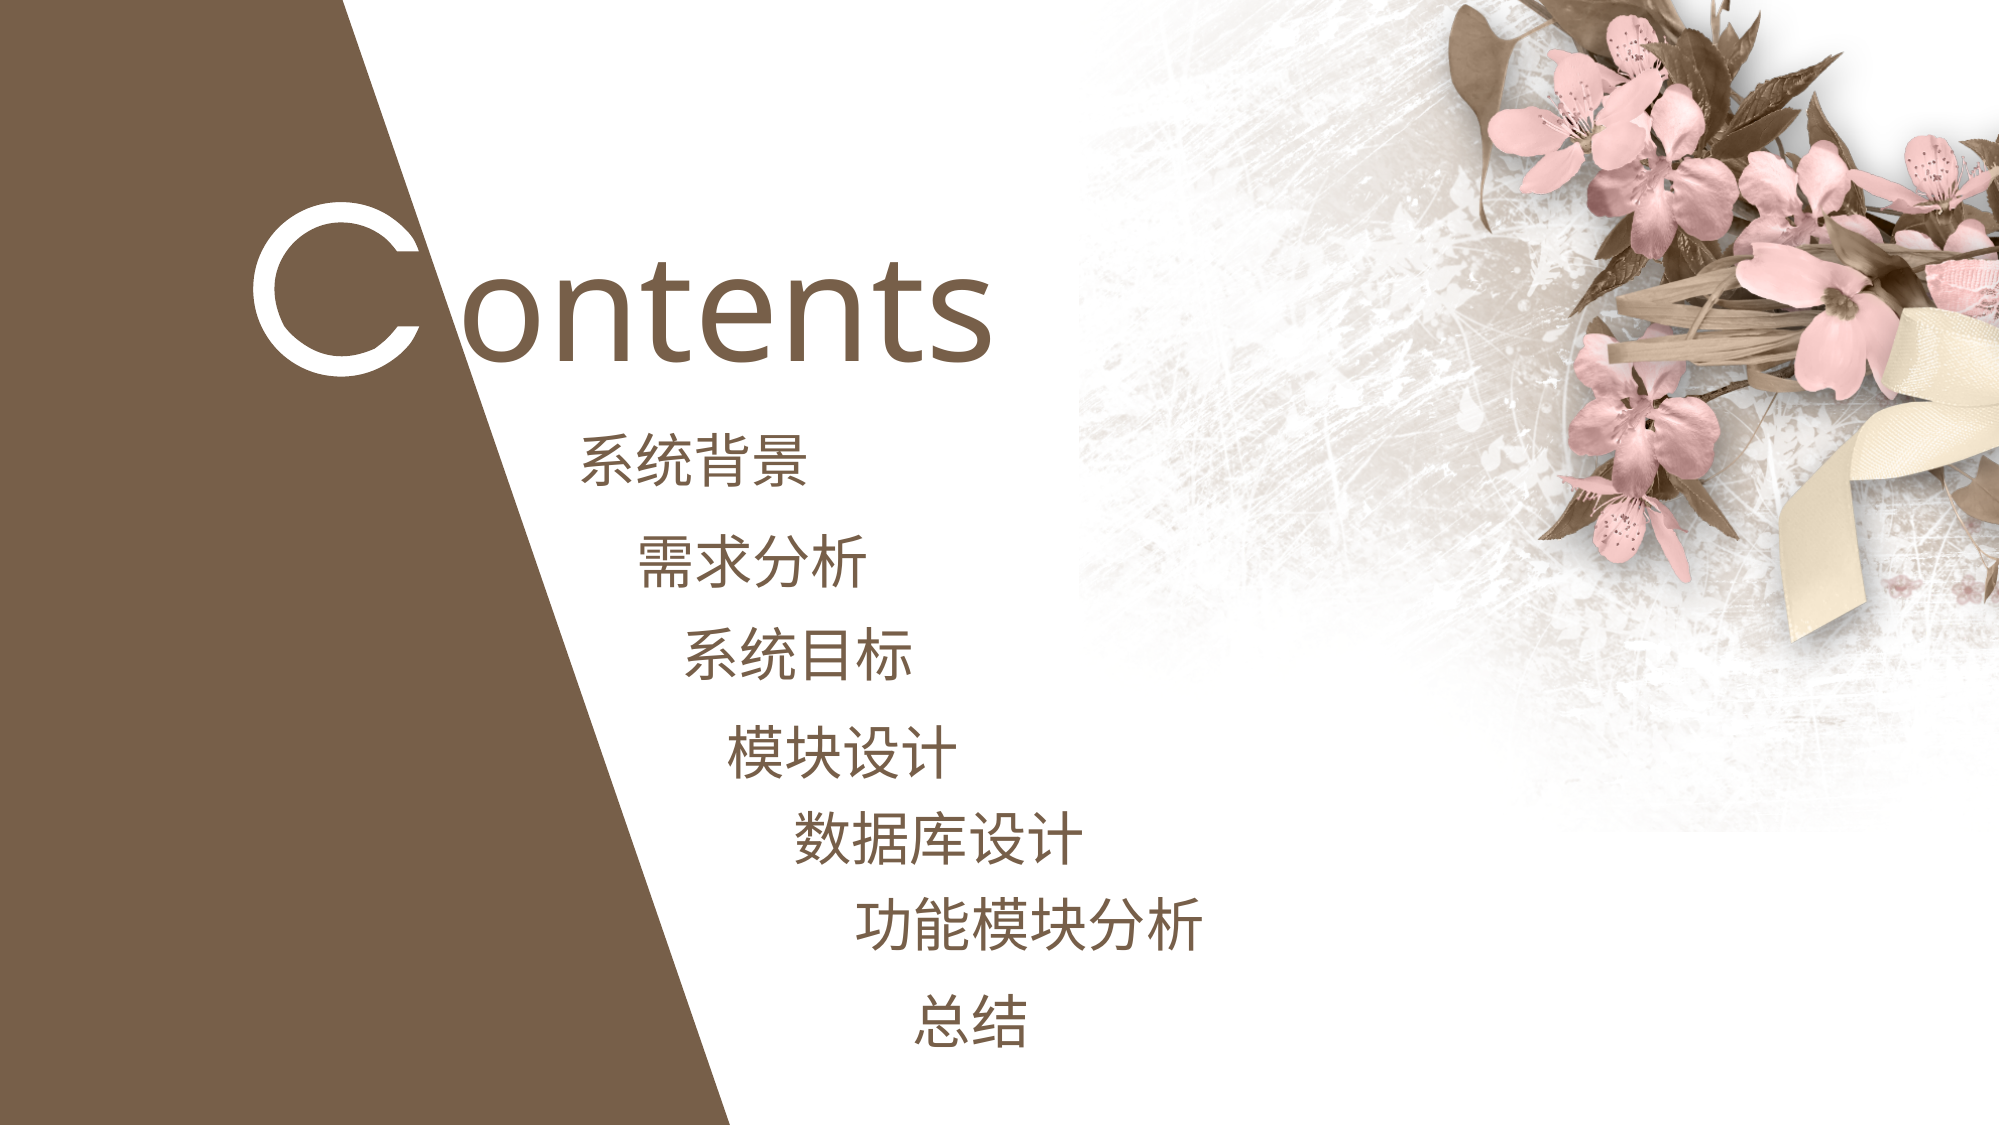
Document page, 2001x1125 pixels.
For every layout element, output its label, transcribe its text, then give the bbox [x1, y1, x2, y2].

text_box 需求分析 [621, 518, 959, 603]
text_box 系统背景 [562, 416, 889, 502]
text_box 系统目标 [666, 610, 991, 696]
text_box 数据库设计 [778, 794, 1206, 880]
text_box 总结 [898, 977, 1364, 1063]
text_box ontents [441, 204, 1013, 399]
text_box 功能模块分析 [840, 880, 1279, 965]
text_box [0, 0, 730, 1125]
text_box 模块设计 [711, 708, 1045, 794]
picture [1079, 0, 1999, 832]
